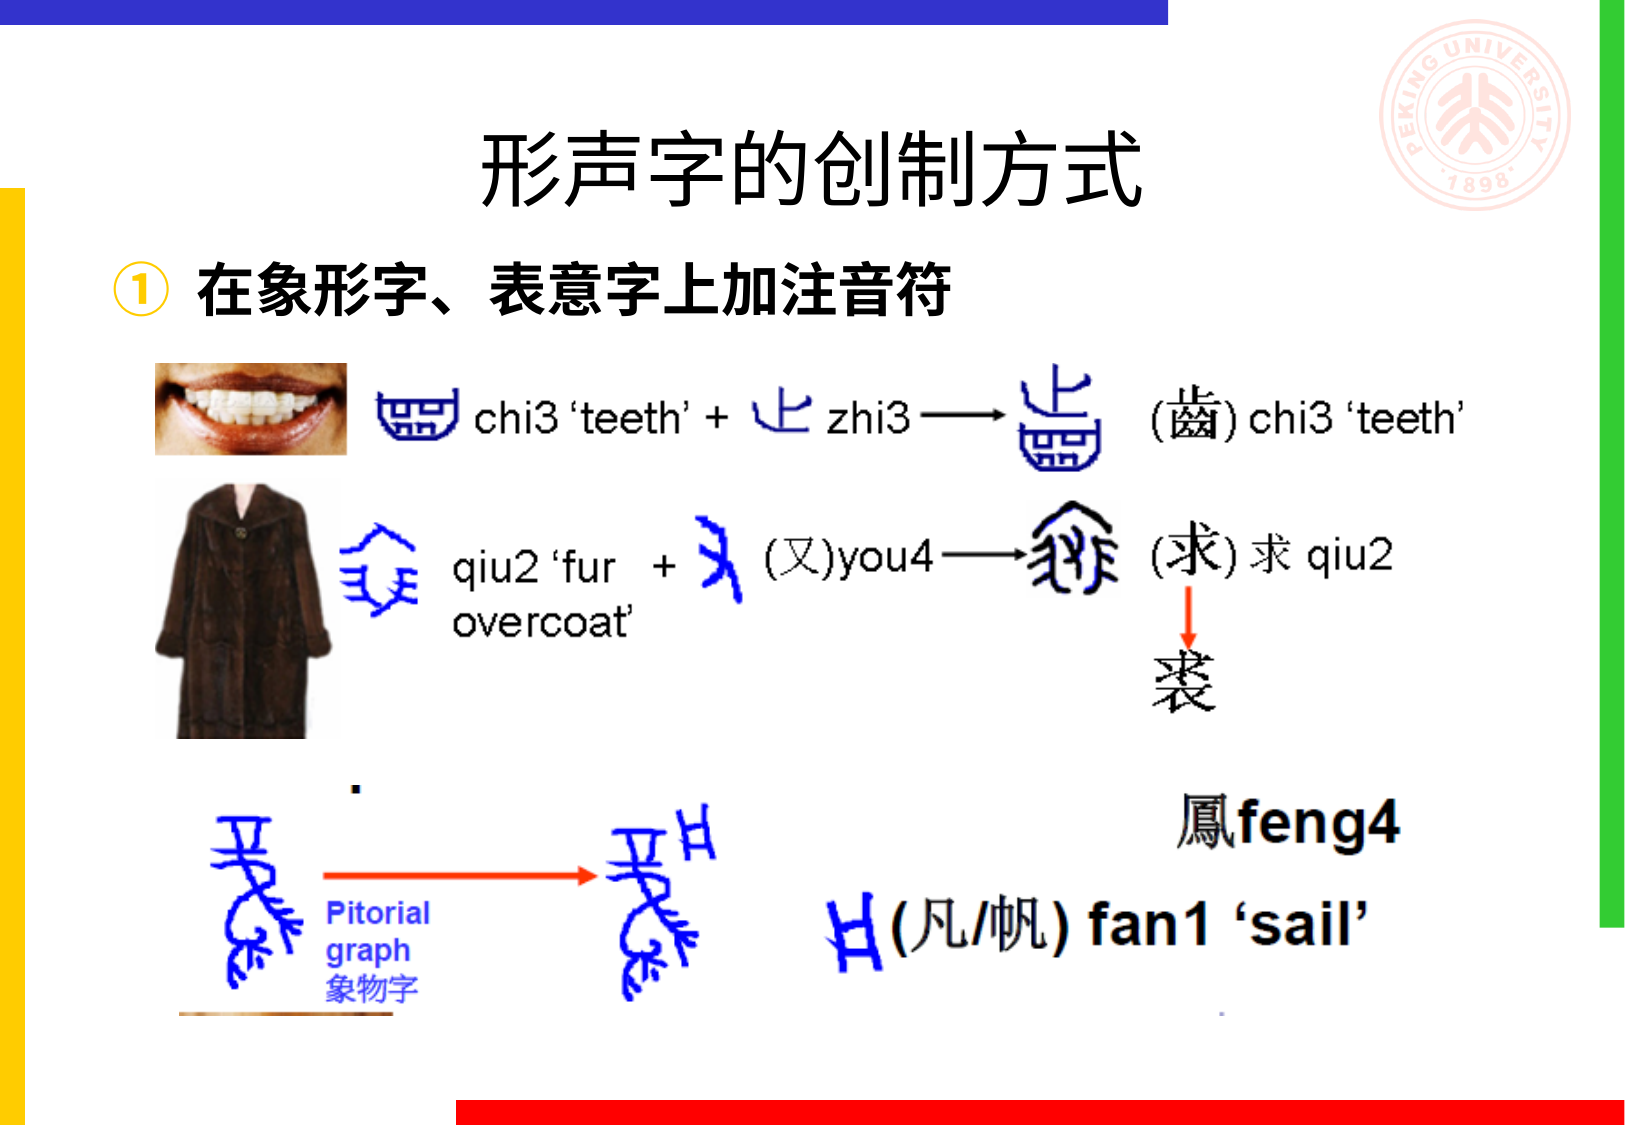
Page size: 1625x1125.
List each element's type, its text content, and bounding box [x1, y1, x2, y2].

picture [155, 362, 1481, 739]
title 形声字的创制方式 [121, 99, 1503, 235]
list 在象形字、表意字上加注音符 [97, 246, 1506, 1066]
picture [179, 784, 1422, 1016]
